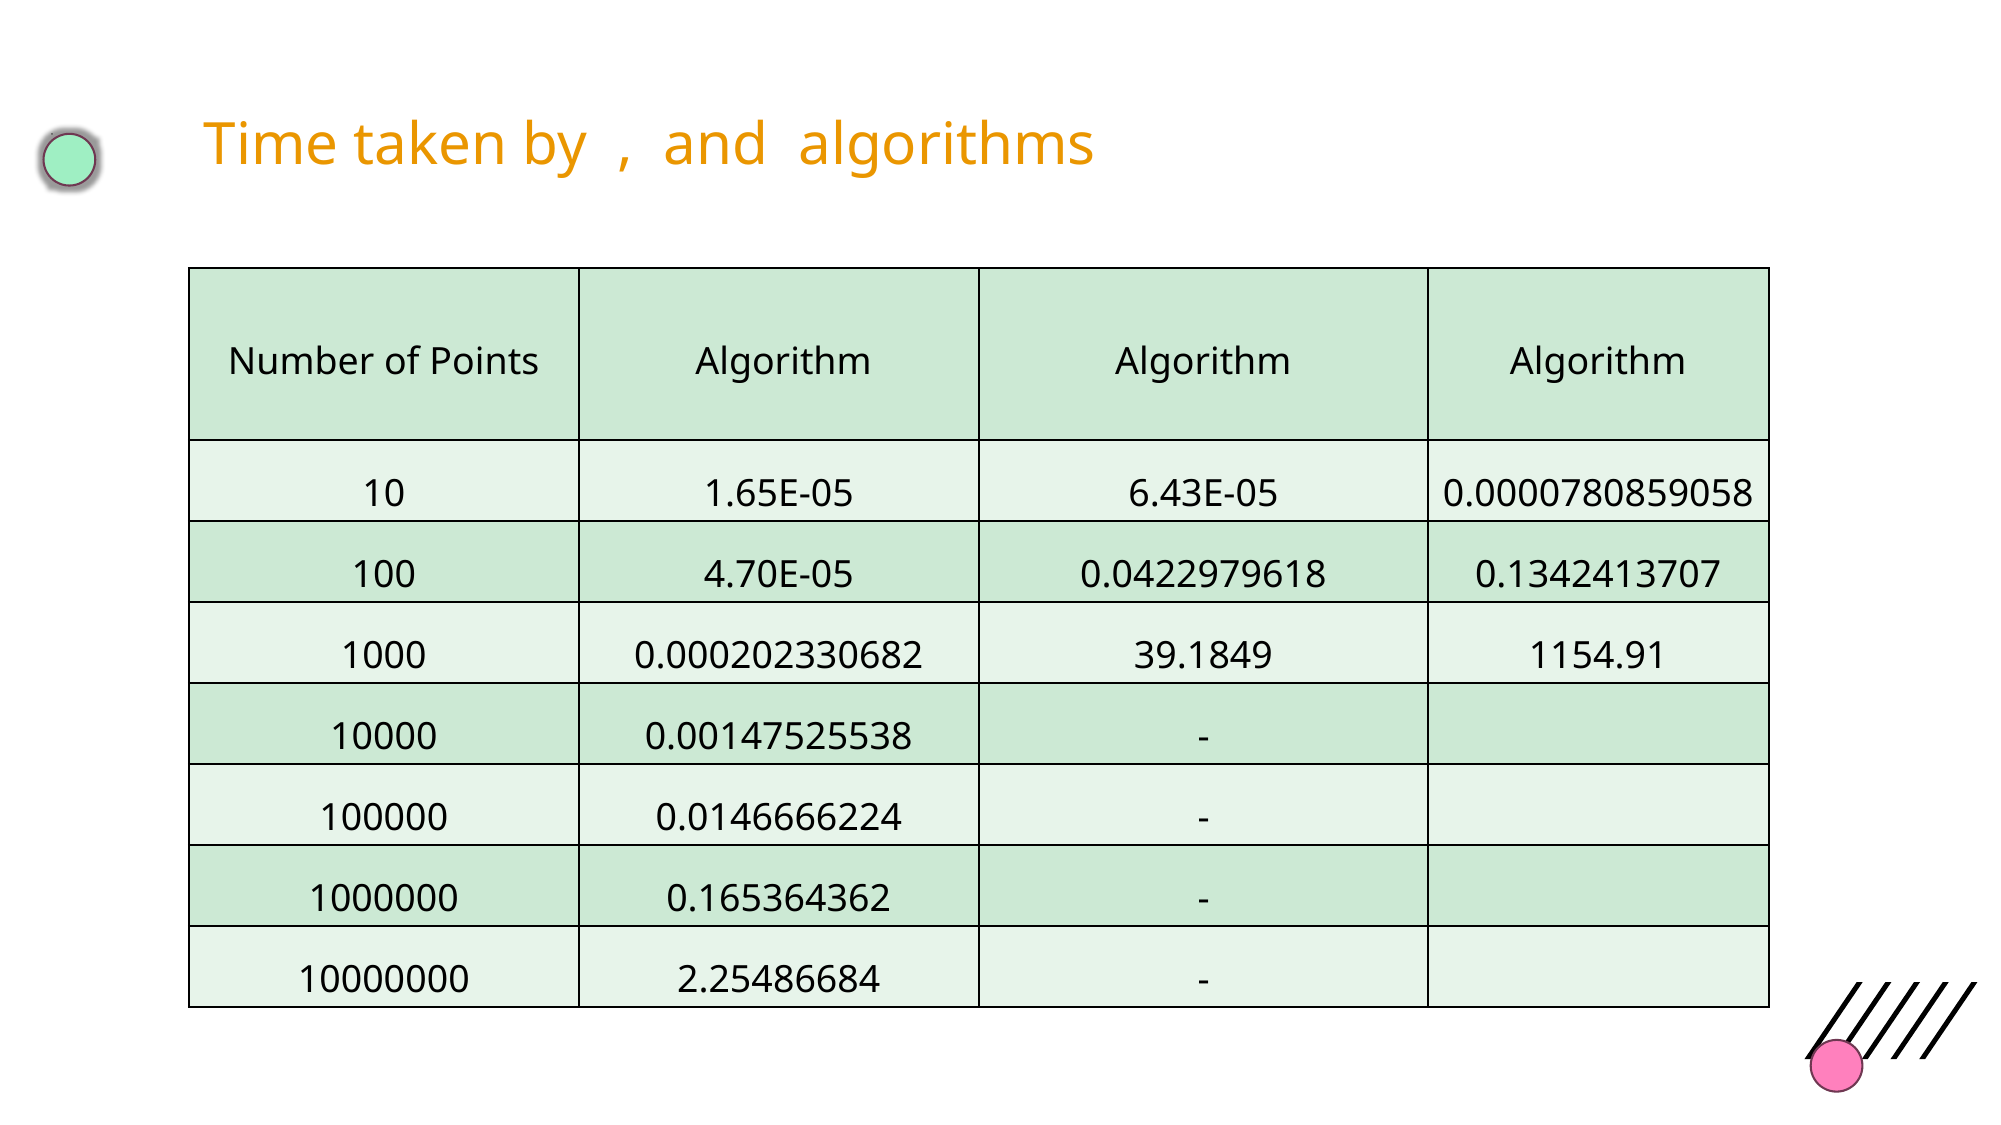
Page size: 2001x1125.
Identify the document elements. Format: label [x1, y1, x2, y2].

text_box [42, 132, 97, 187]
text_box [1809, 1038, 1864, 1093]
